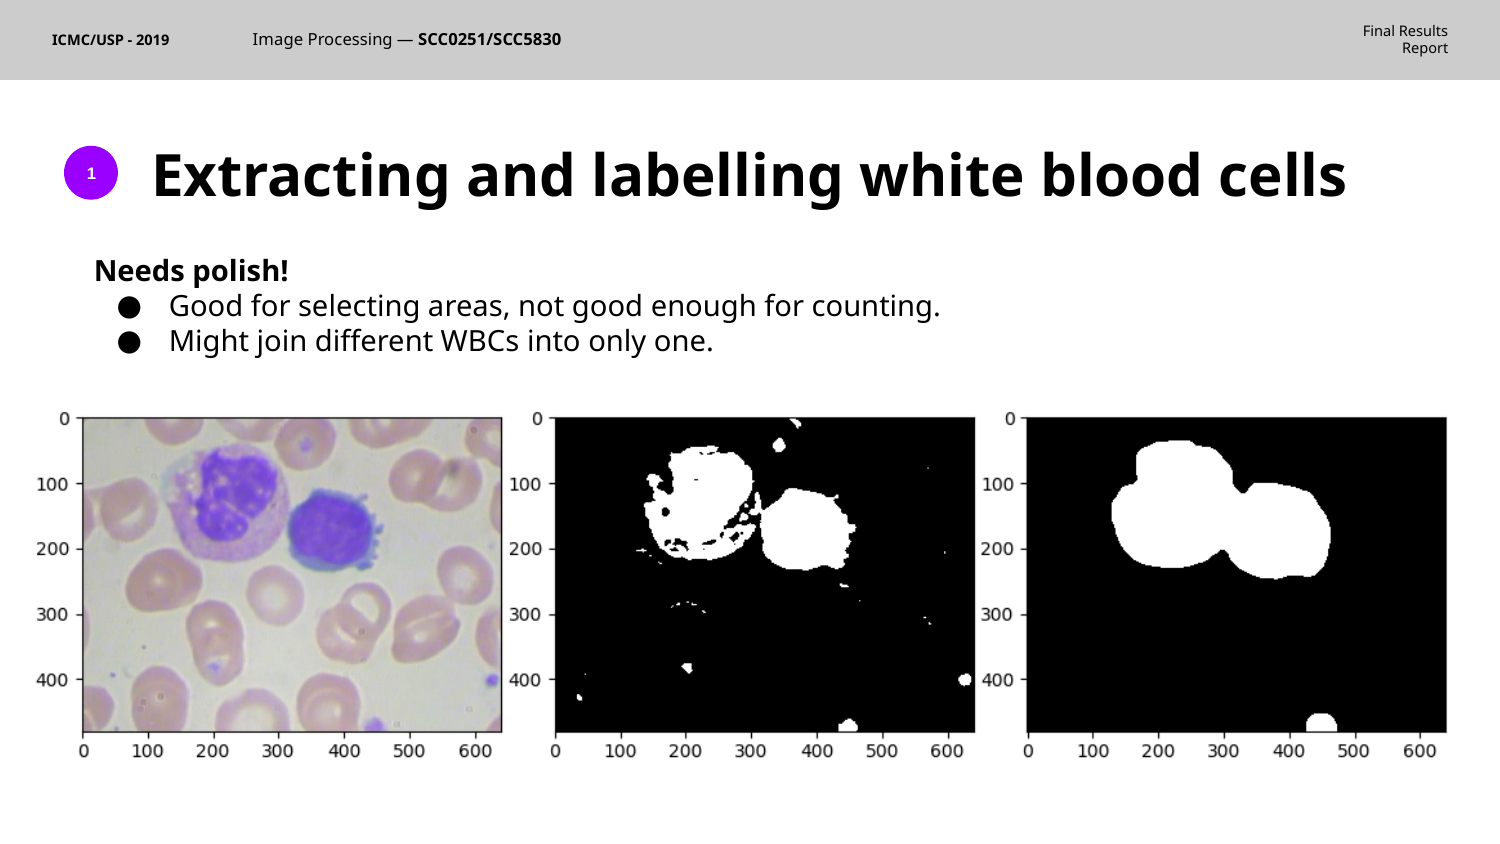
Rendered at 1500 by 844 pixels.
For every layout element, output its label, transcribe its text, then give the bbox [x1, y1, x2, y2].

text_box Needs polish! Good for selecting areas, not good enough for counting. Might join different WBCs into only one. [78, 236, 1421, 372]
text_box 1 [64, 145, 118, 200]
picture [0, 373, 1500, 828]
title Extracting and labelling white blood cells [135, 123, 1398, 212]
